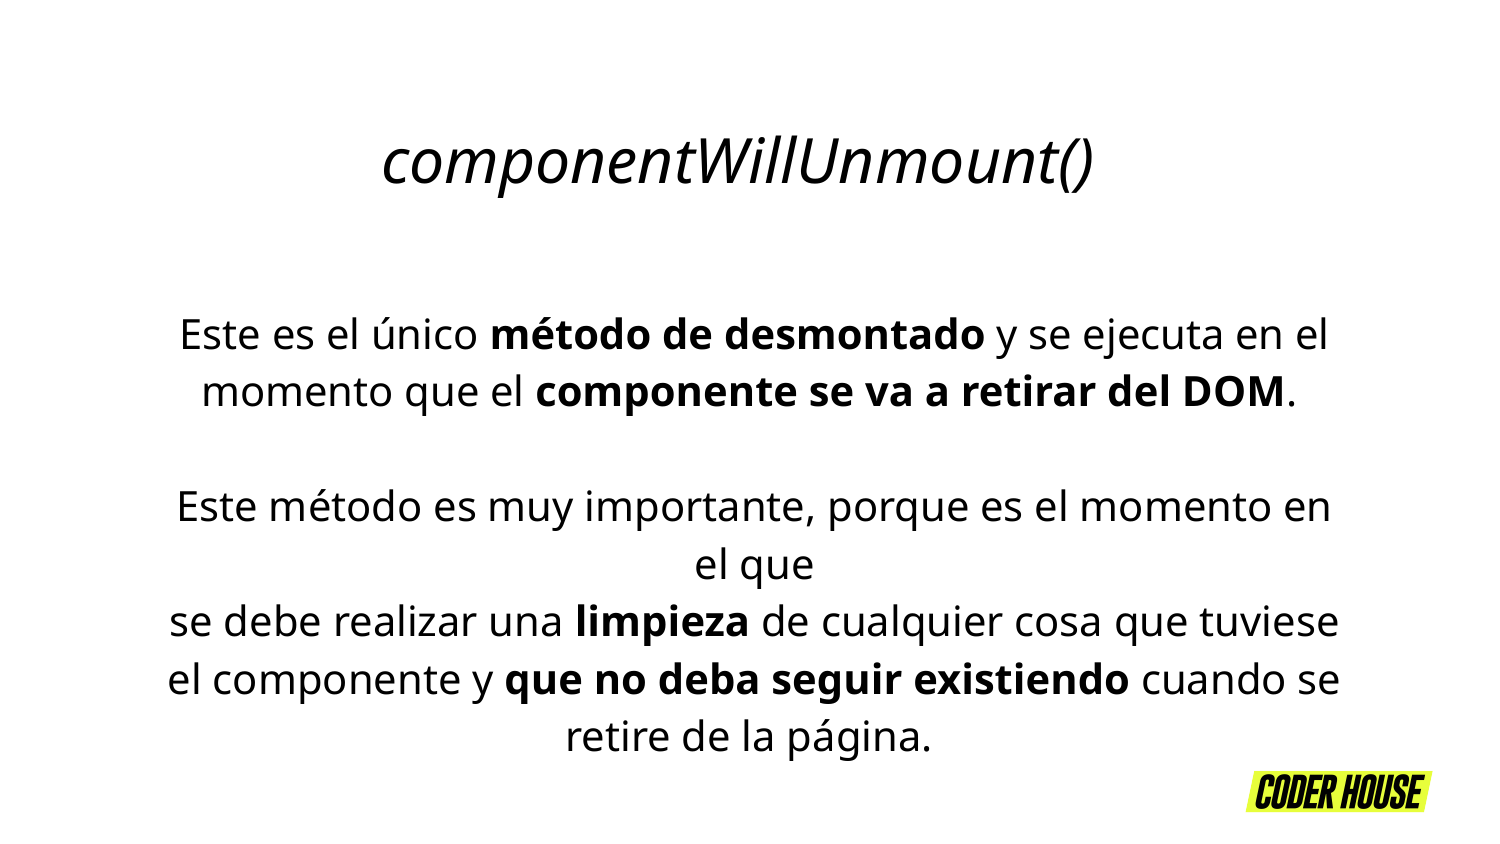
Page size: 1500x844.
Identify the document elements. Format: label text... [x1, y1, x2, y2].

text_box componentWillUnmount() [231, 105, 1247, 268]
text_box Este es el único método de desmontado y se ejecuta en el momento que el componente se va a retirar del DOM. Este método es muy importante, porque es el momento en el que se debe realizar una limpieza de cualquier cosa que tuviese el componente y que no deba seguir existiendo cuando se retire de la página. [144, 285, 1365, 721]
picture [1241, 764, 1437, 819]
